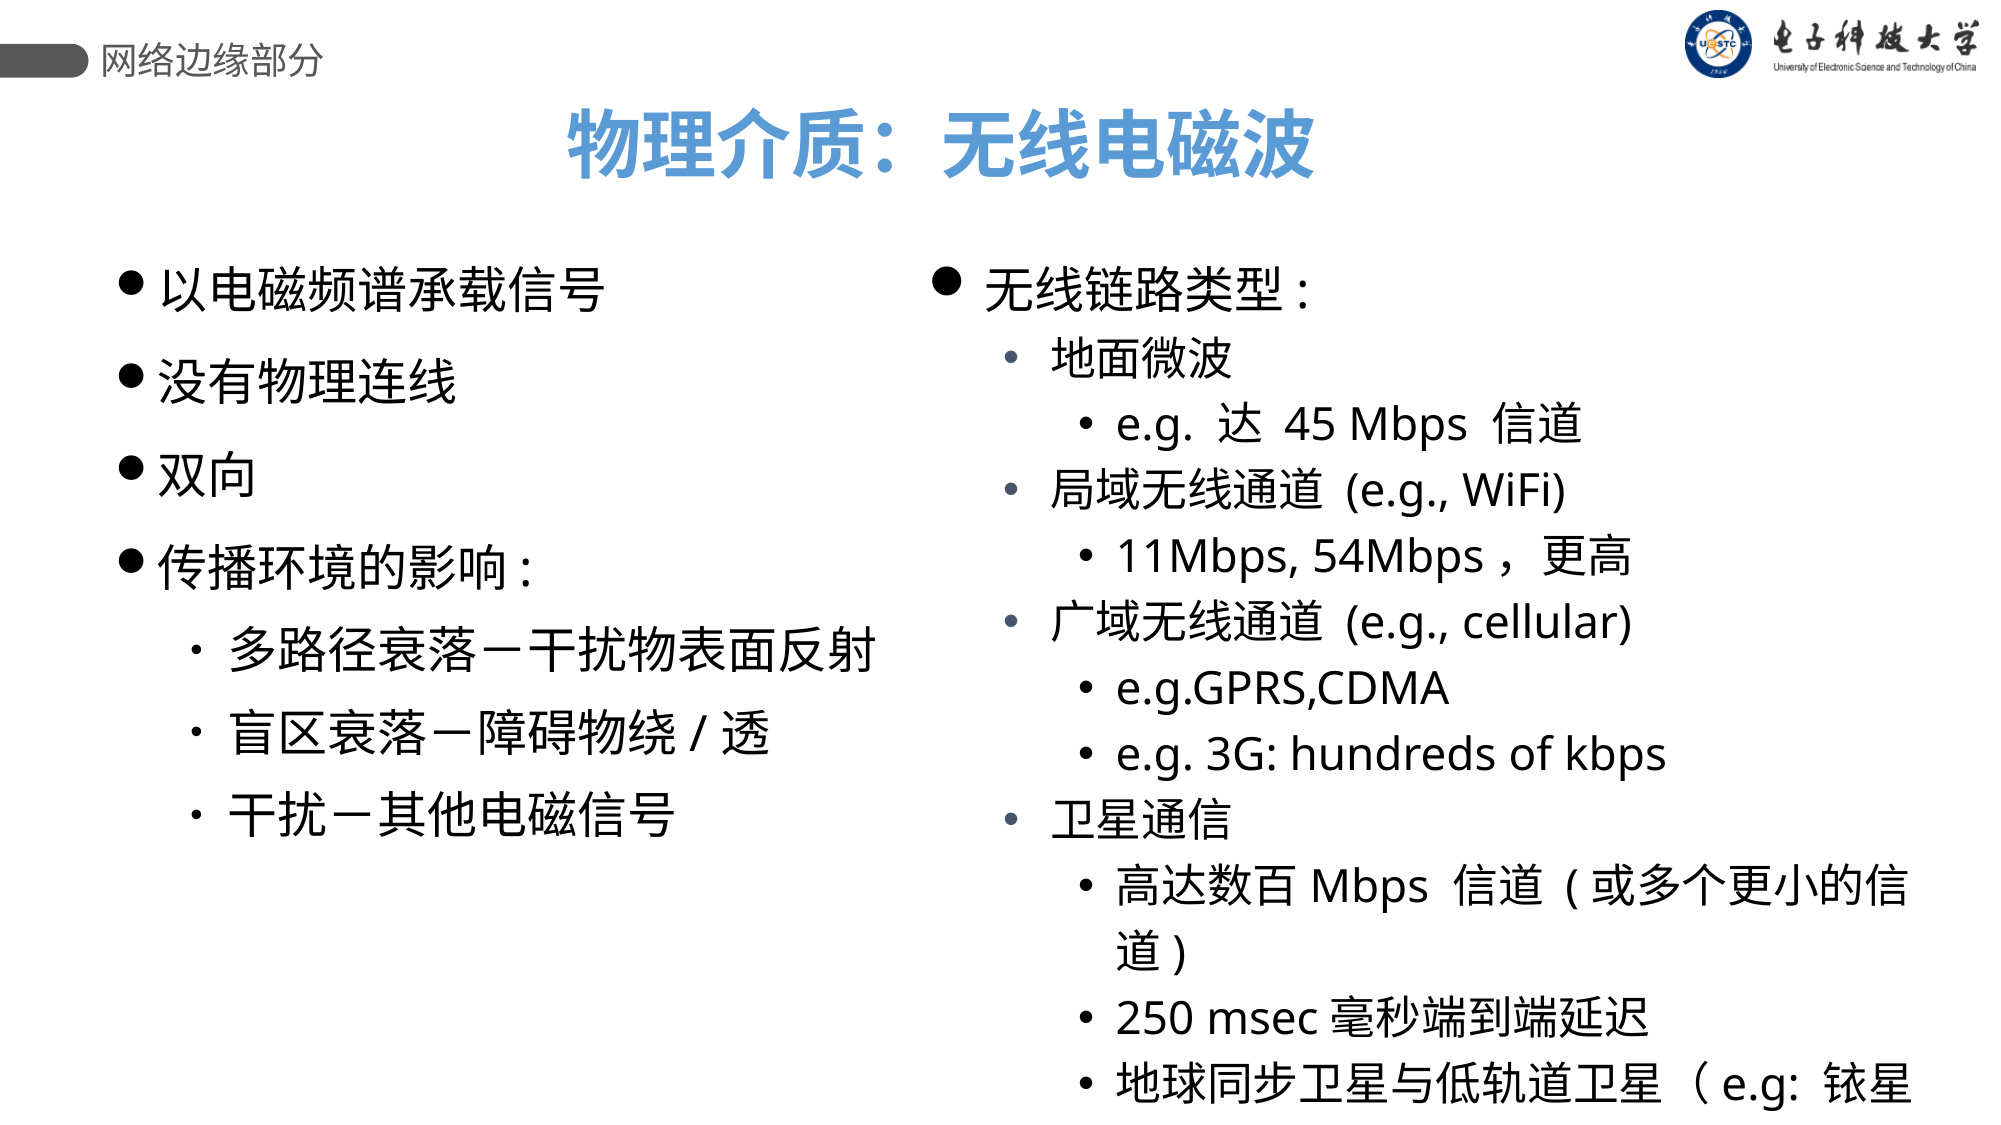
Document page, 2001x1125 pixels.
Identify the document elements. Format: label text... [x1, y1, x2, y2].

text_box 网络边缘部分 [100, 28, 450, 91]
text_box 以电磁频谱承载信号 没有物理连线 双向 传播环境的影响: 多路径衰落－干扰物表面反射 盲区衰落－障碍物绕/透 干扰－其他电磁信号 [100, 238, 913, 964]
picture [1685, 10, 1979, 78]
text_box 无线链路类型: 地面微波 e.g. 达 45 Mbps 信道 局域无线通道 (e.g., WiFi) 11Mbps, 54Mbps，更高 广域无线通道 (e.g., cellular) e.g.GPRS,CDMA e.g. 3G: hundreds of kbps 卫星通信 高达数百Mbps 信道 (或多个更小的信道) 250 msec毫秒端到端延迟 地球同步卫星与低轨道卫星（e.g: 铱星系统－66颗低空卫星） [913, 238, 1967, 1122]
text_box 物理介质：无线电磁波 [551, 100, 1468, 197]
